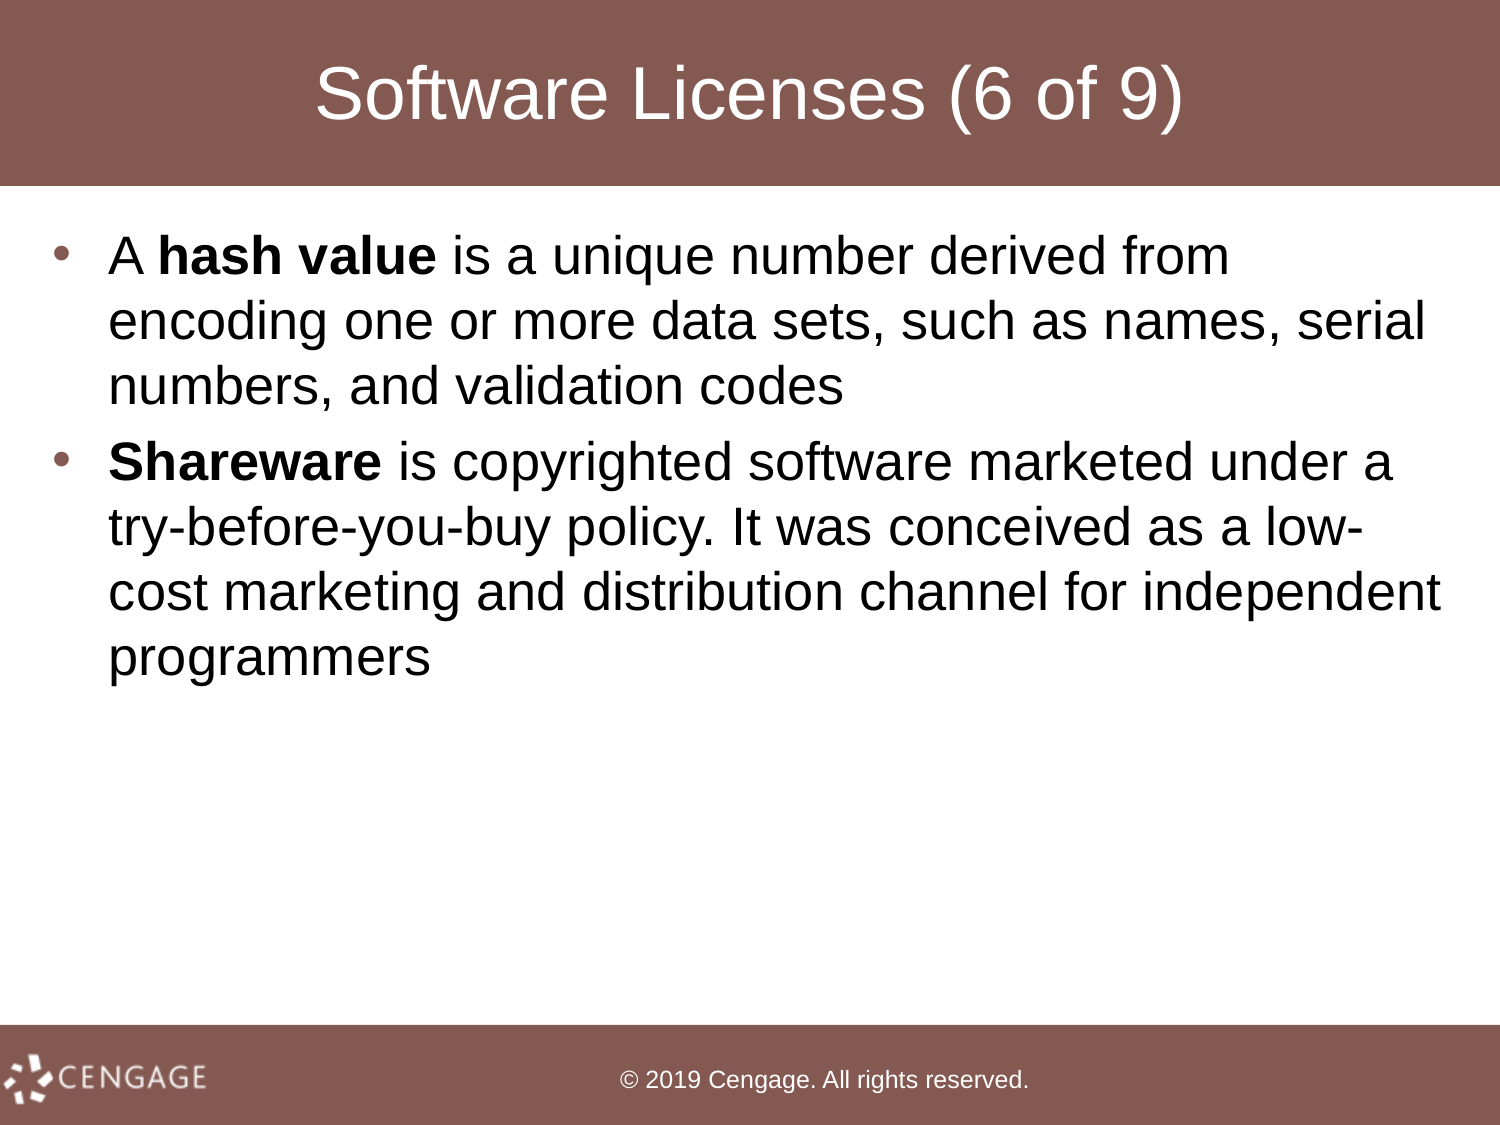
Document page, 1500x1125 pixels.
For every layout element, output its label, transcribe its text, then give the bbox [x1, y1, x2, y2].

title Software Licenses (6 of 9) [75, 4, 1425, 175]
picture [0, 1051, 211, 1106]
list A hash value is a unique number derived from encoding one or more data sets, such as names, serial numbers, and validation codes Shareware is copyrighted software marketed under a try-before-you-buy policy. It was conceived as a low-cost marketing and distribution channel for independent programmers [37, 212, 1475, 1005]
